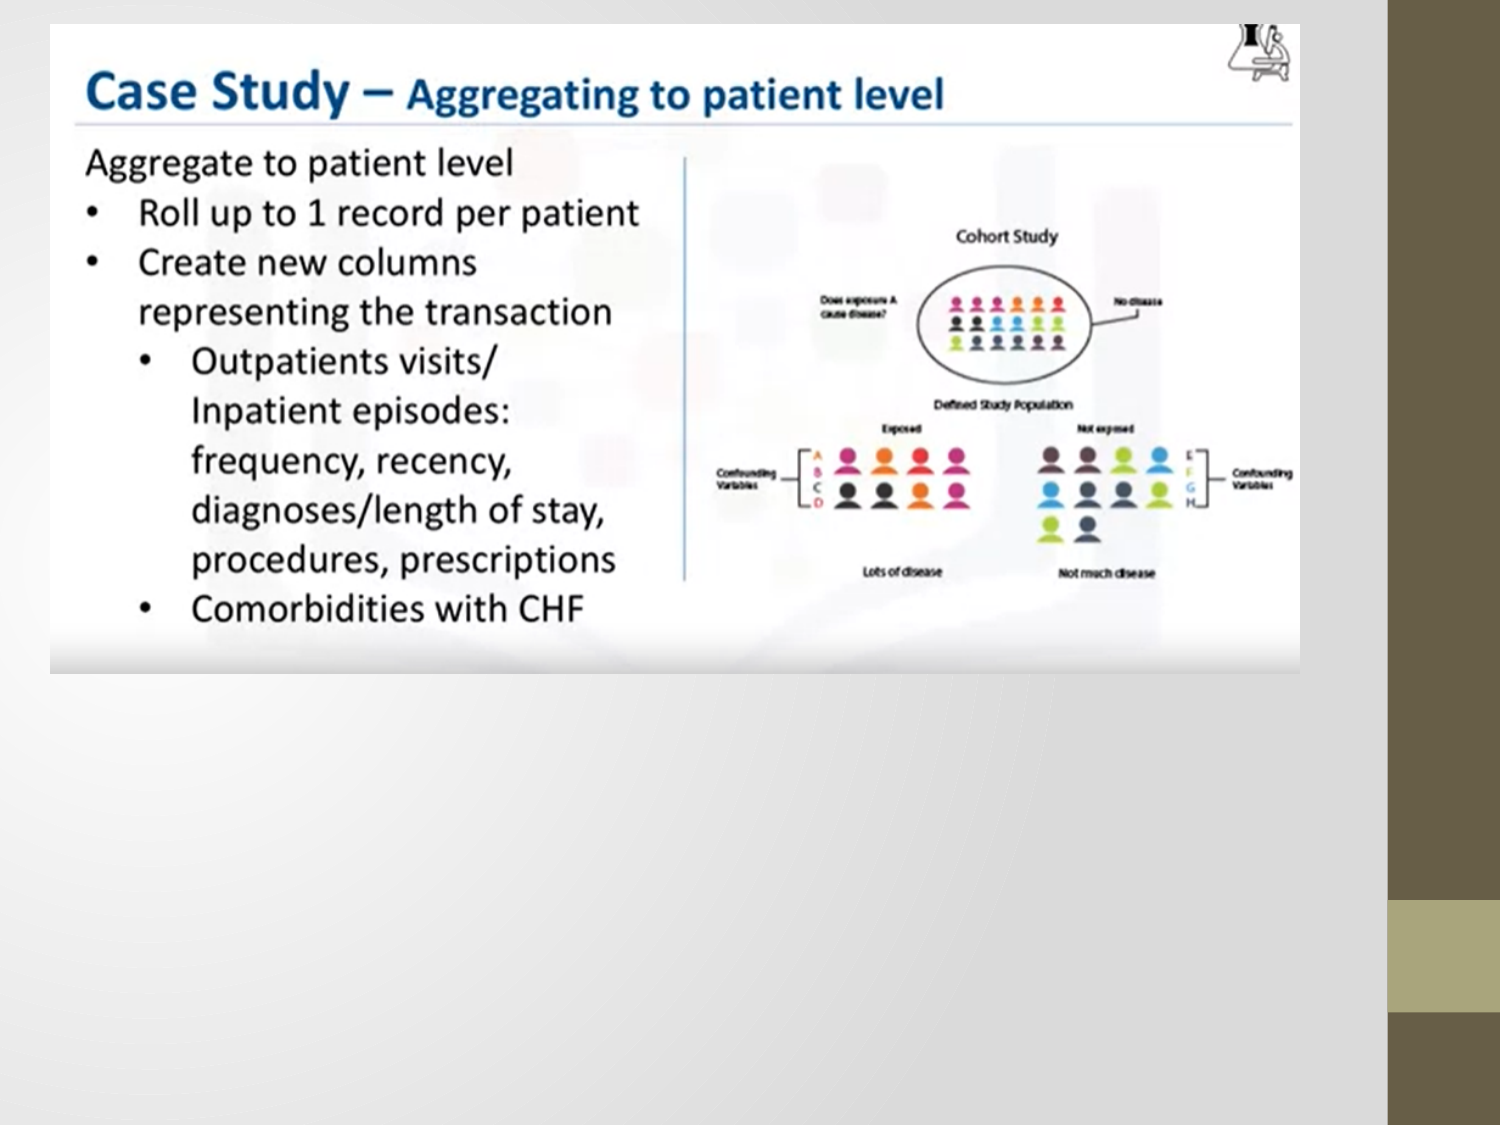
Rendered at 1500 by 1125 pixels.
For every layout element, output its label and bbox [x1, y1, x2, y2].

list [49, 24, 1301, 675]
